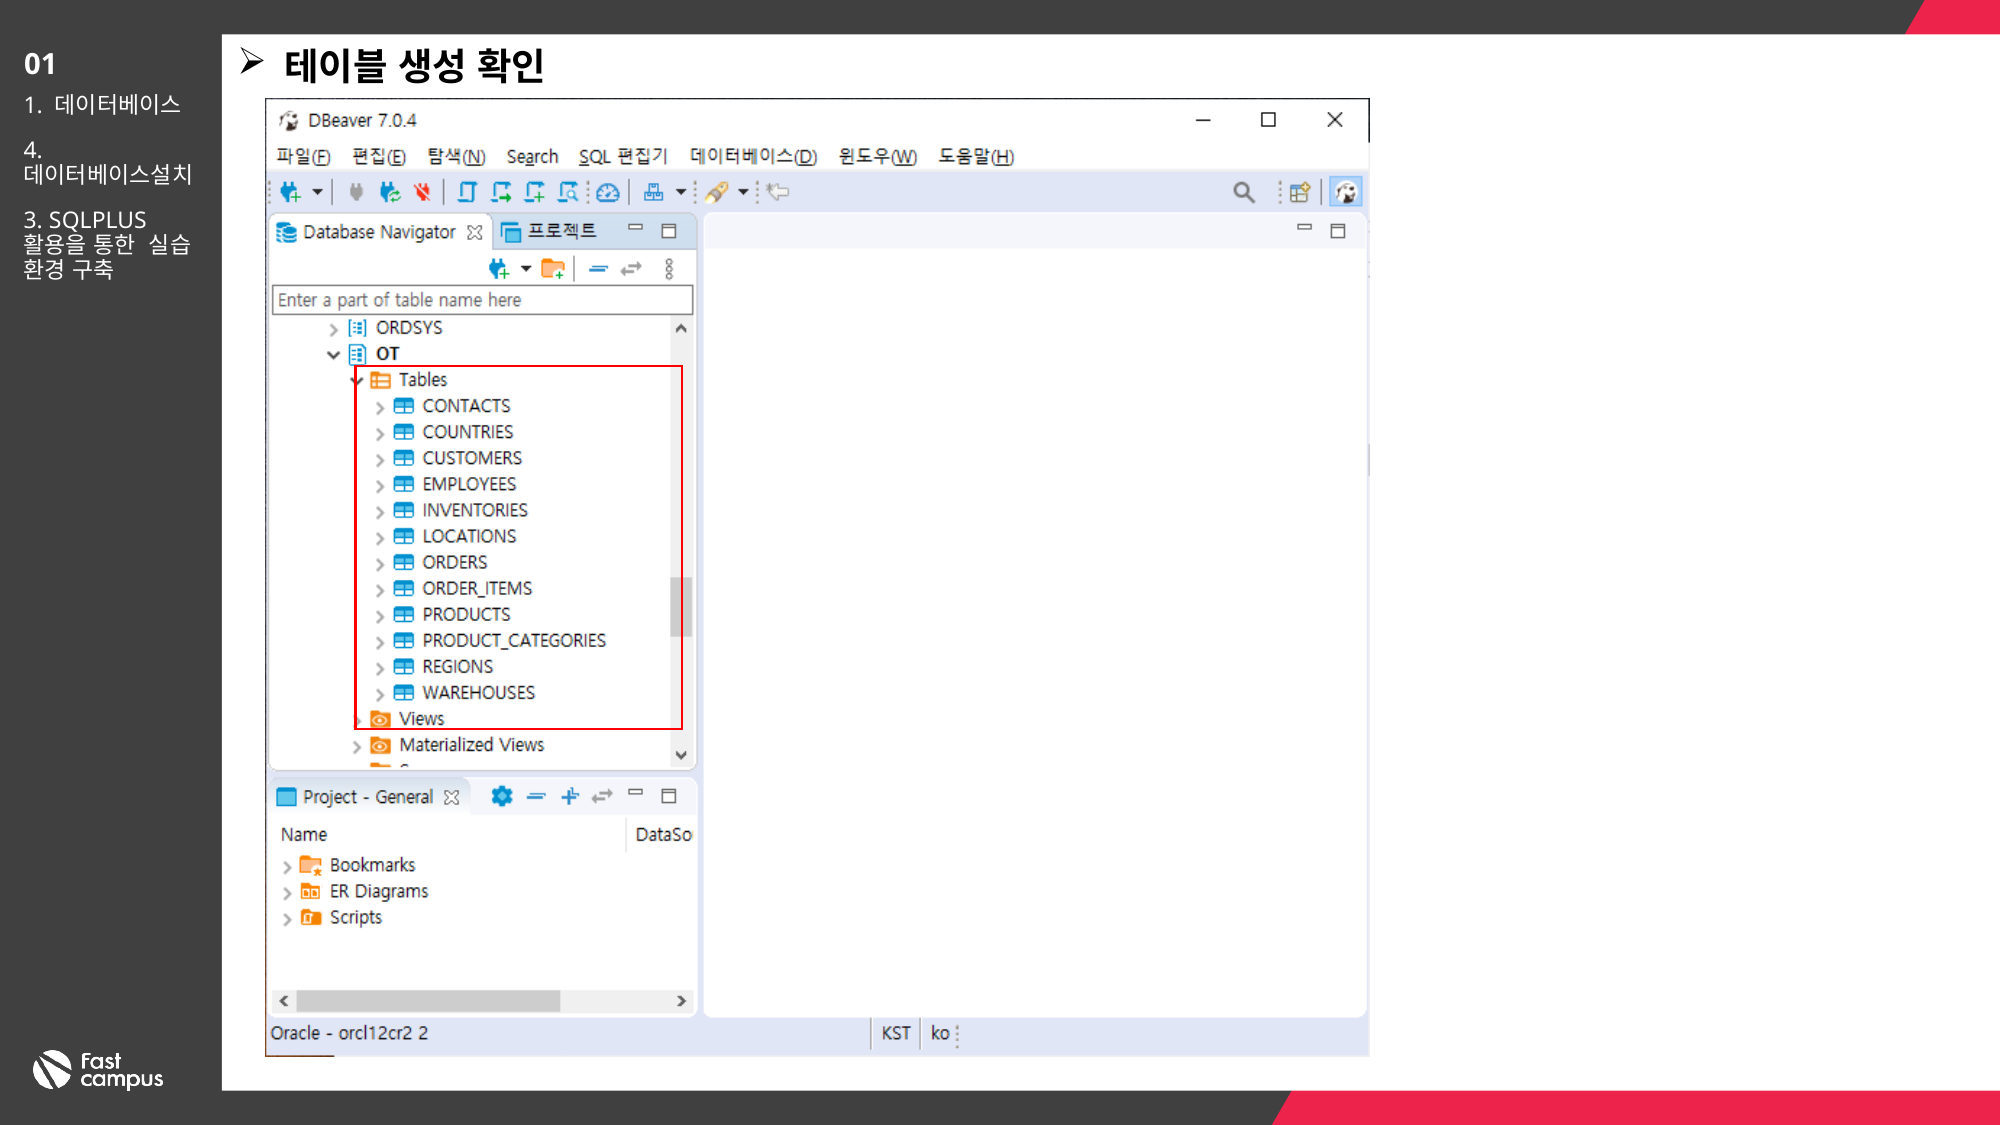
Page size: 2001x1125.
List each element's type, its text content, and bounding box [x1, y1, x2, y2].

text_box 테이블 생성 확인 [222, 35, 562, 96]
list 01 [9, 41, 222, 86]
picture [264, 98, 1370, 1057]
list 1. 데이터베이스 4. 데이터베이스설치 3. SQLPLUS 활용을 통한 실습 환경 구축 [8, 86, 229, 291]
picture [33, 1050, 163, 1091]
